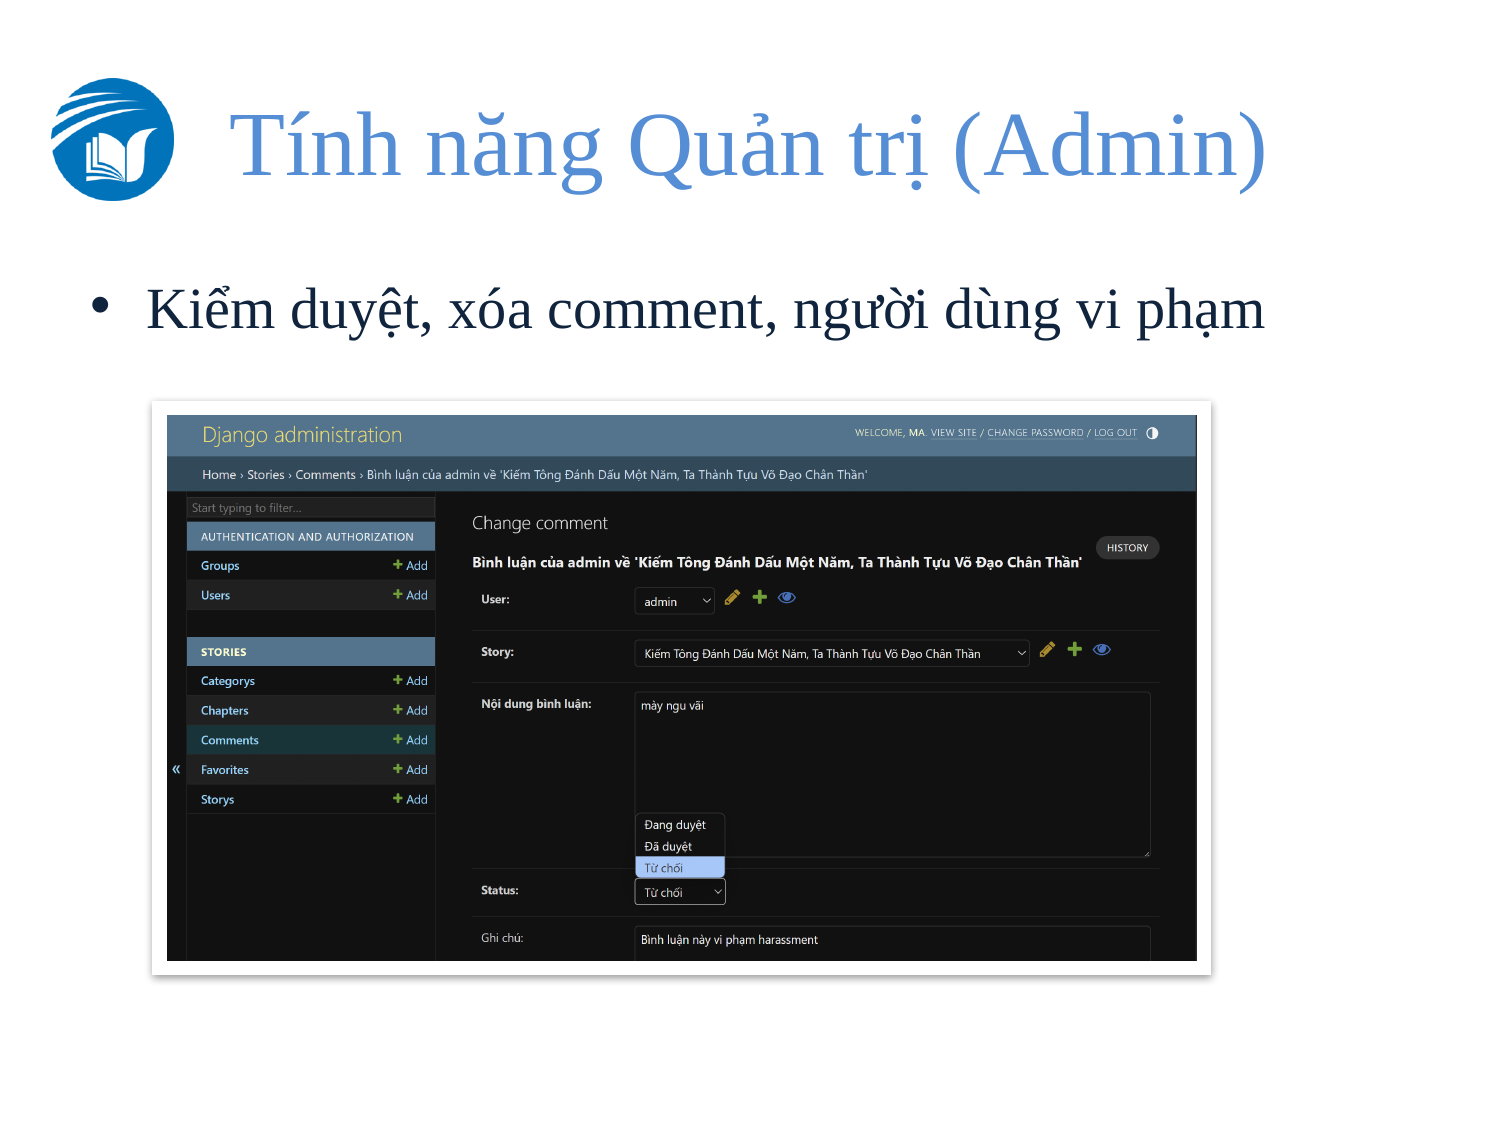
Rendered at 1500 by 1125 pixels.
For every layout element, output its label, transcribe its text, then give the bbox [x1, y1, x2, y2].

title Tính năng Quản trị (Admin) [75, 45, 1425, 233]
list Kiểm duyệt, xóa comment, người dùng vi phạm [75, 262, 1425, 1005]
picture [166, 415, 1197, 961]
picture [50, 78, 175, 202]
